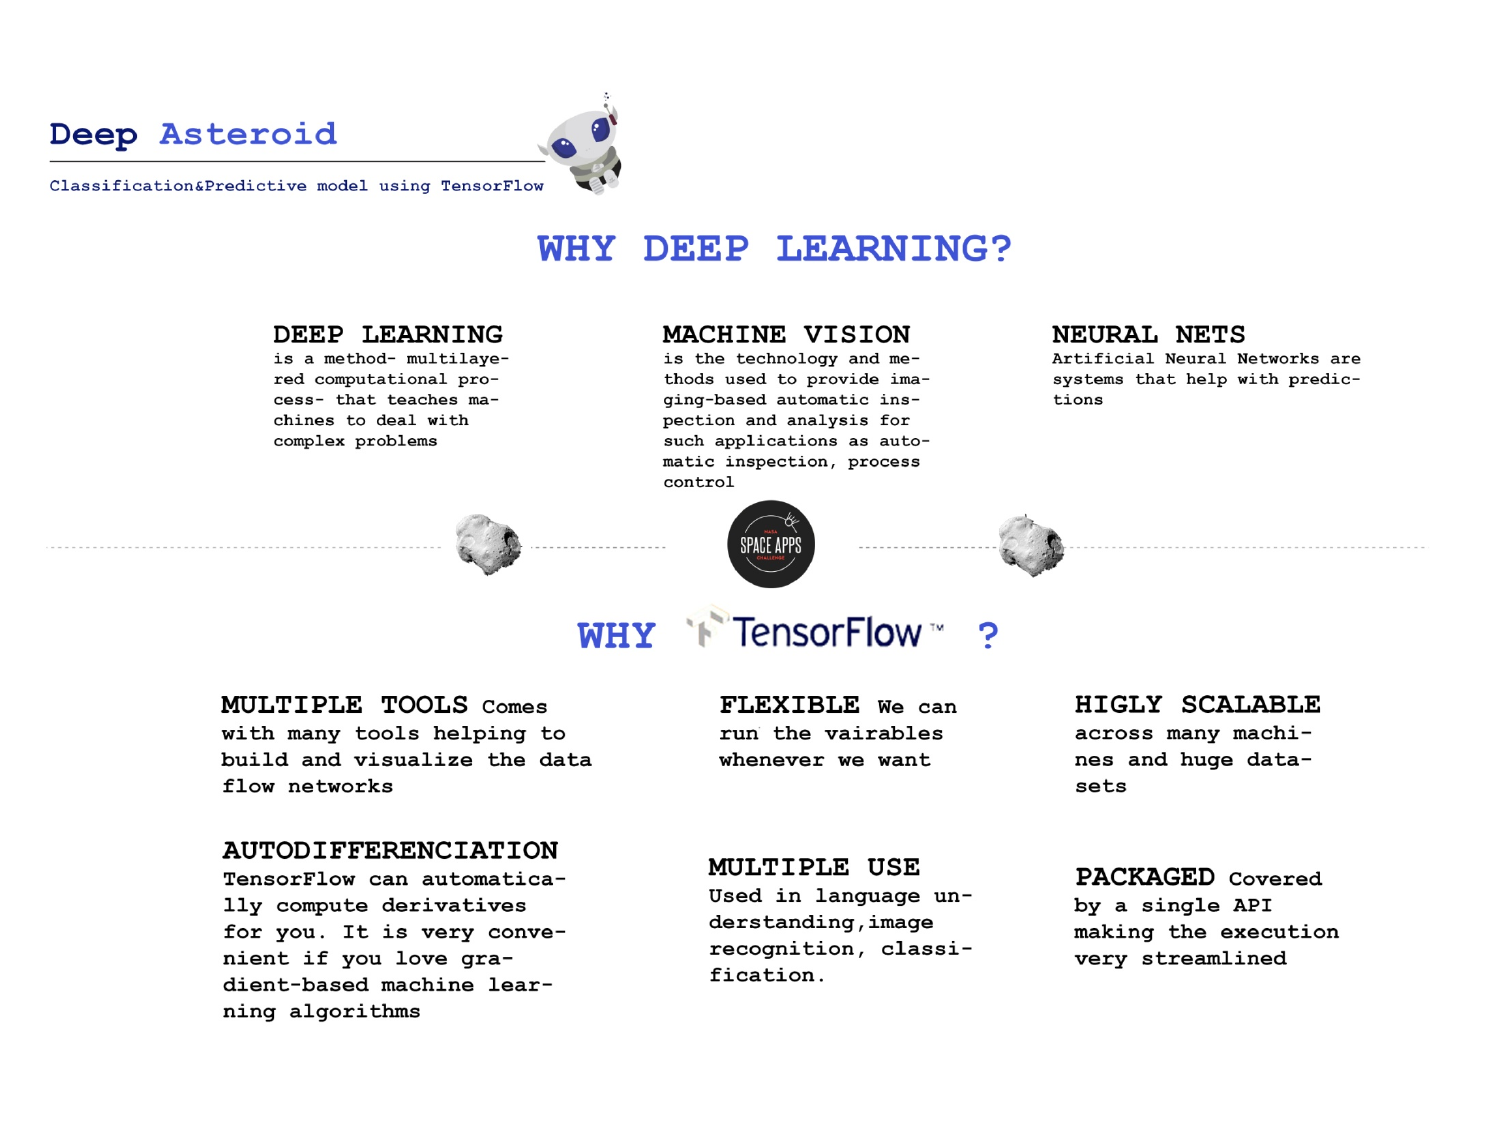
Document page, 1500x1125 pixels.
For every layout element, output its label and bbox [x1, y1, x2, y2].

picture [0, 76, 1500, 1048]
